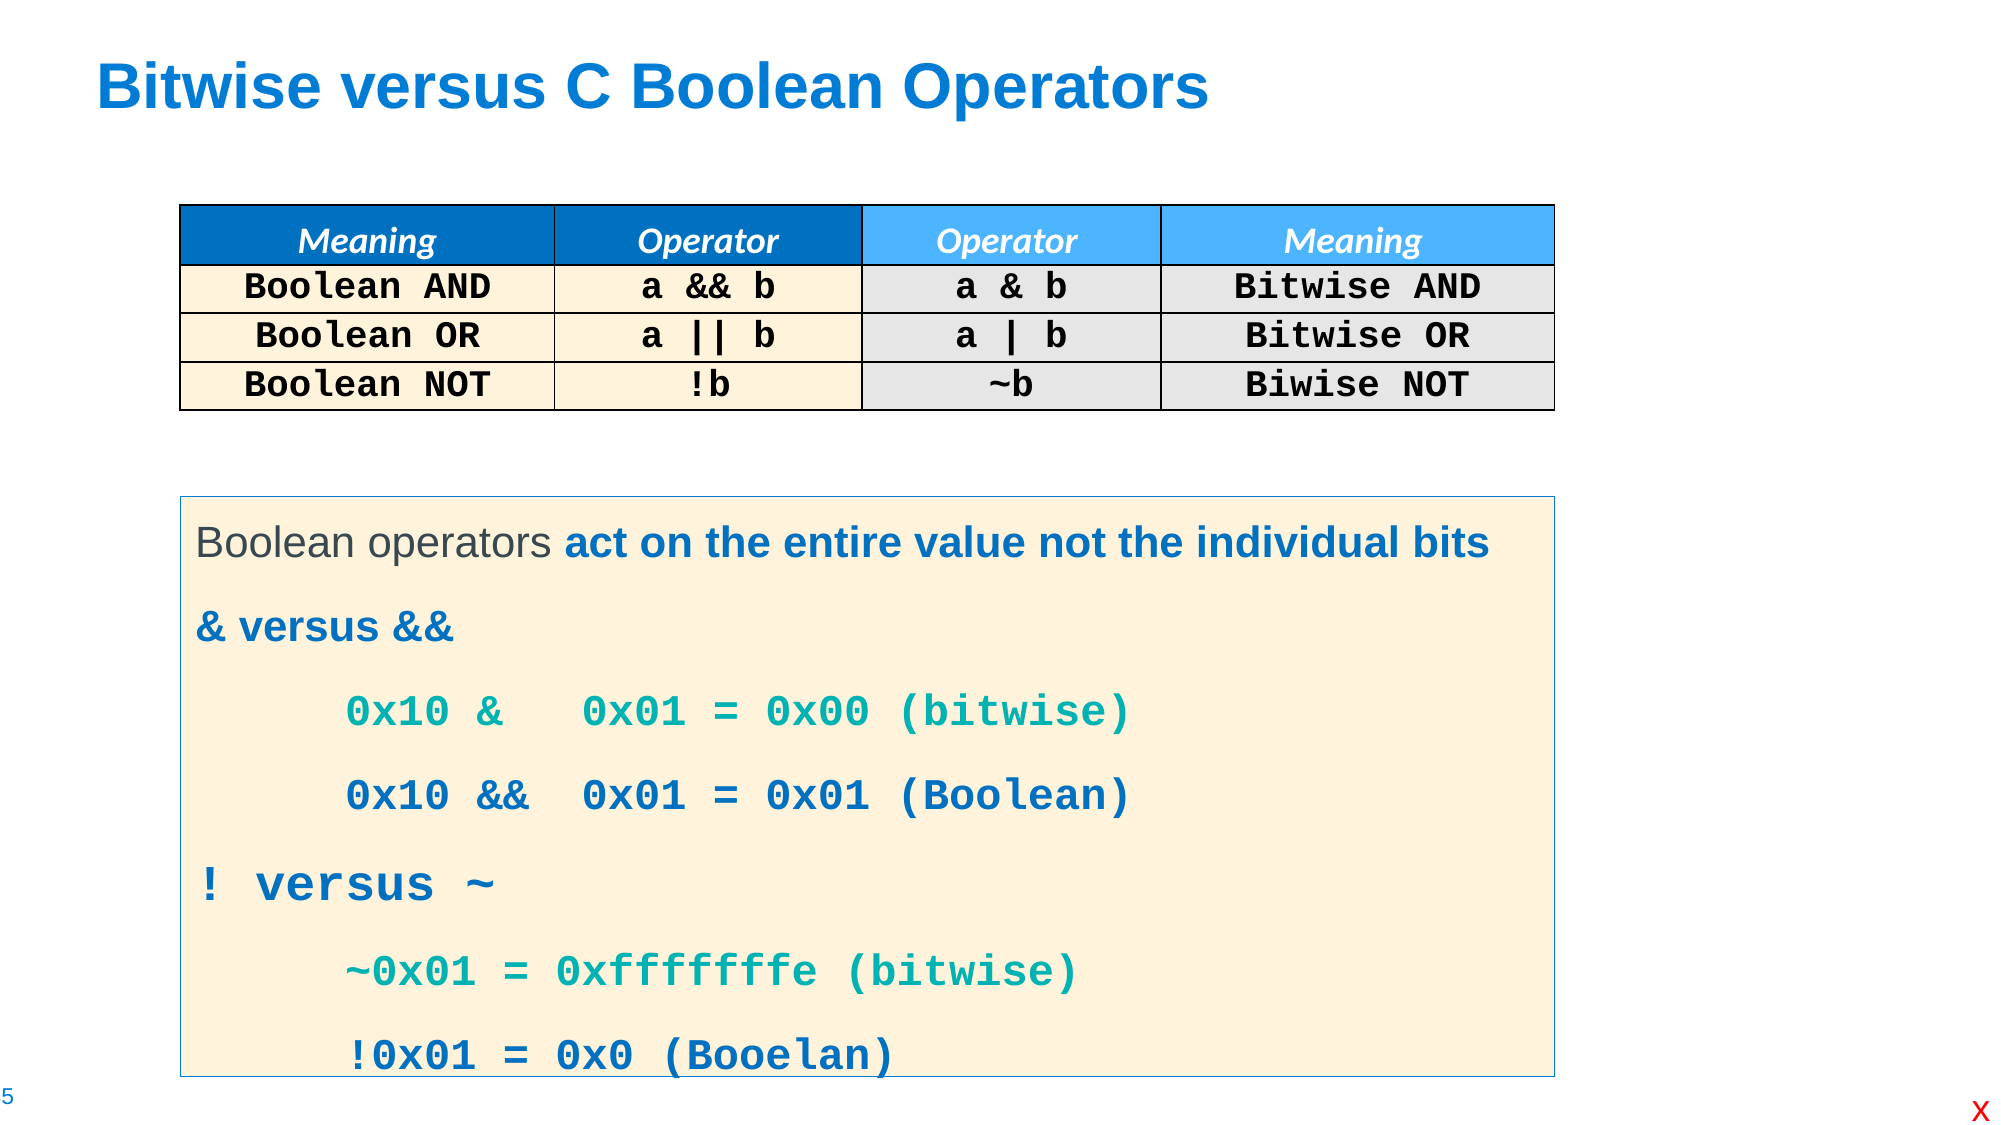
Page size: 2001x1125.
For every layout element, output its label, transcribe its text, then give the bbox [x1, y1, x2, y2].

table_cell a && b [555, 266, 861, 312]
title Bitwise versus C Boolean Operators [81, 13, 1807, 131]
table_cell Boolean NOT [181, 363, 554, 409]
table_cell a & b [863, 266, 1160, 312]
table_cell ~b [863, 363, 1160, 409]
list Boolean operators act on the entire value not the individual bits & versus && 0x10 & 0x01 = 0x00 (bitwise) 0x10 && 0x01 = 0x01 (Boolean) ! versus ~ ~0x01 = 0xfffffffe (bitwise) !0x01 = 0x0 (Booelan) [180, 496, 1555, 1077]
table_header Meaning [1162, 206, 1554, 264]
table_header Operator [863, 206, 1160, 264]
table_cell Boolean OR [181, 314, 554, 361]
text_box x [1956, 1076, 2000, 1125]
table_cell Boolean AND [181, 266, 554, 312]
table_cell a || b [555, 314, 861, 361]
table_cell Biwise NOT [1162, 363, 1554, 409]
table_cell Bitwise AND [1162, 266, 1554, 312]
table_header Meaning [181, 206, 554, 264]
table_header Operator [555, 206, 861, 264]
table_cell a | b [863, 314, 1160, 361]
table_cell Bitwise OR [1162, 314, 1554, 361]
table_cell !b [555, 363, 861, 409]
